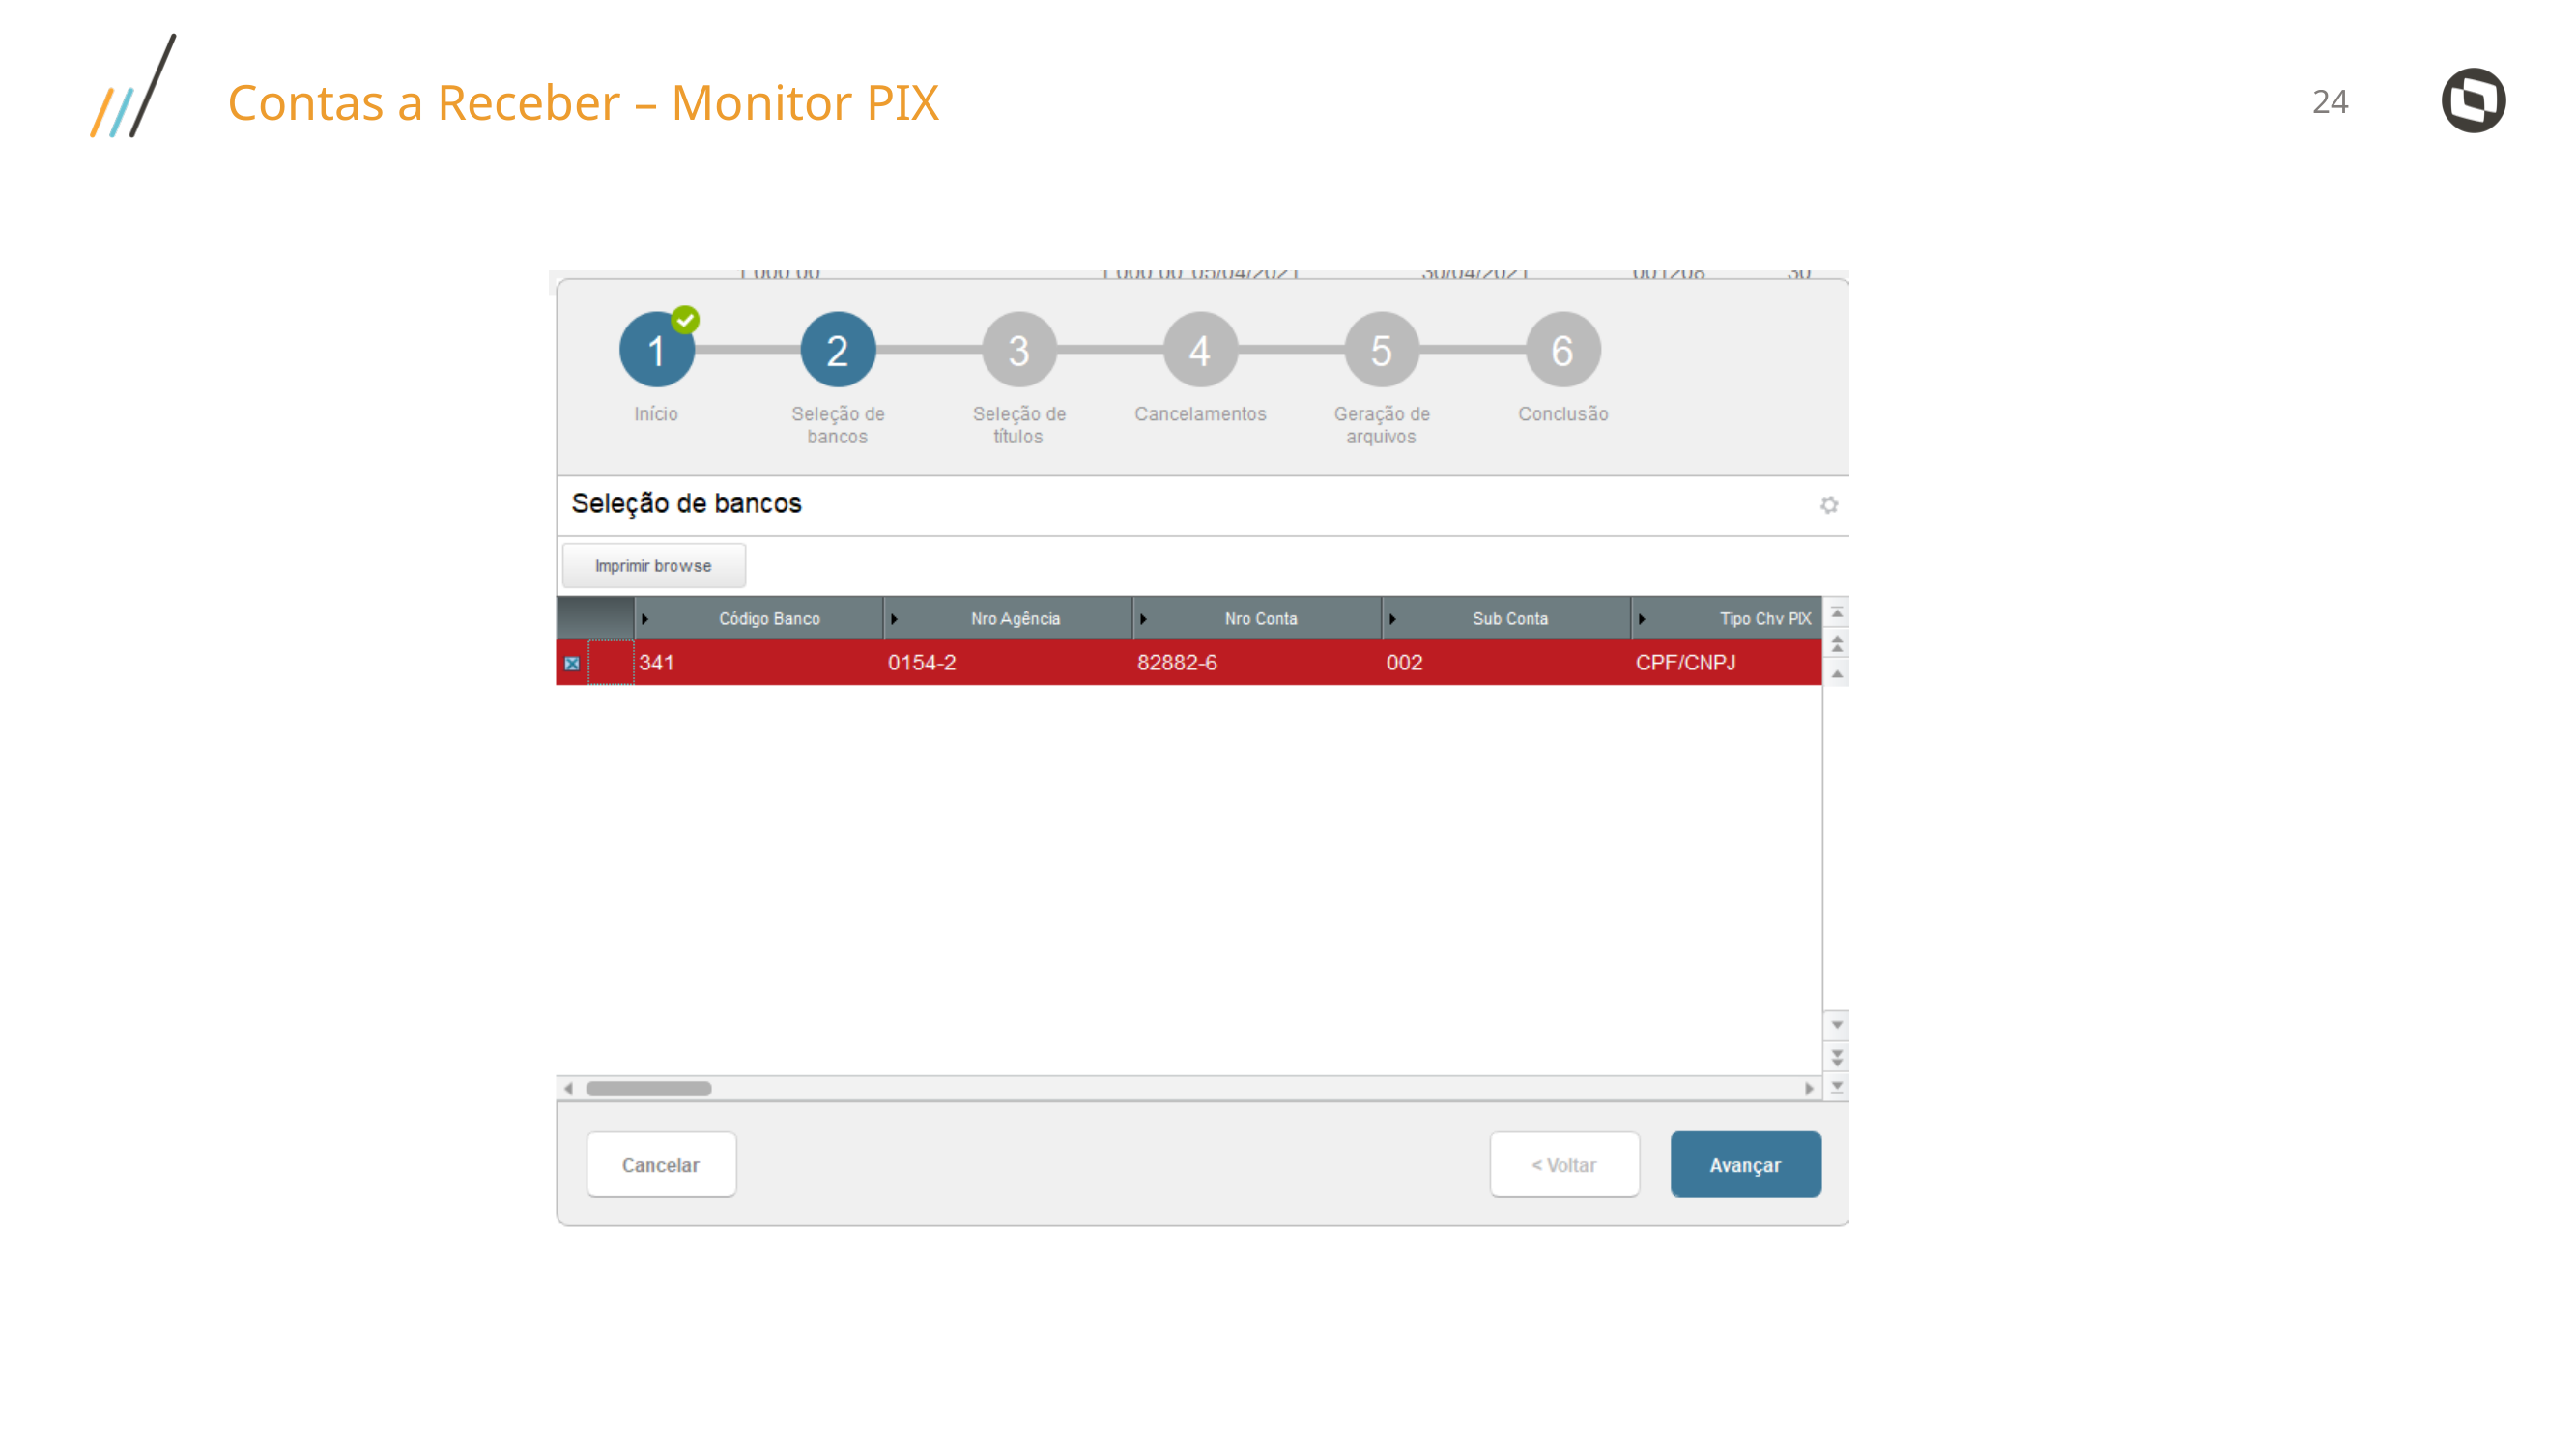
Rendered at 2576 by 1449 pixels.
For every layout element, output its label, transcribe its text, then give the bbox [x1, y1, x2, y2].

picture [88, 32, 179, 139]
picture [549, 270, 1850, 1233]
picture [2435, 61, 2513, 140]
text_box [113, 256, 2462, 1357]
list Contas a Receber – Monitor PIX [214, 64, 2296, 138]
